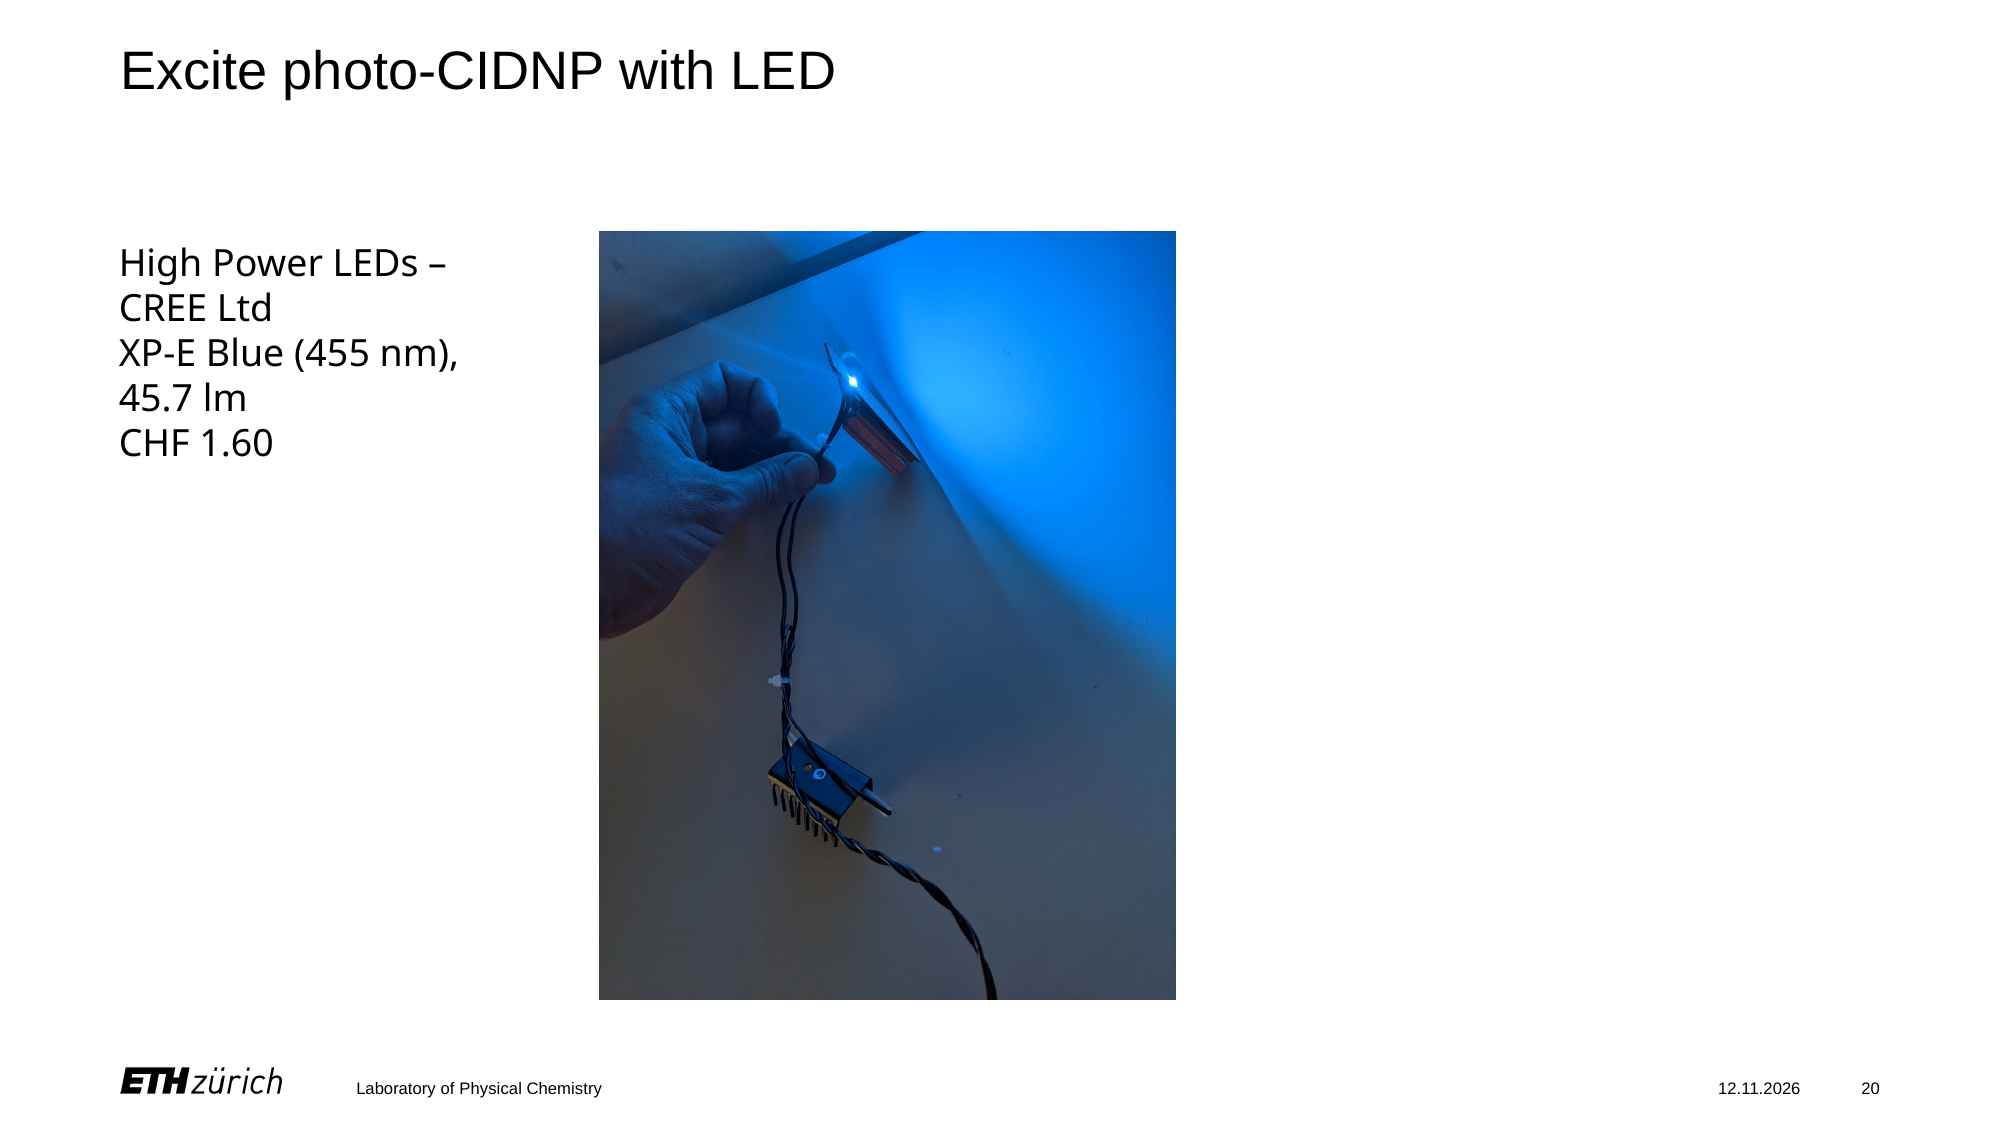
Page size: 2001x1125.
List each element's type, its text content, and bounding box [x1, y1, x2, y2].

picture [120, 1067, 282, 1094]
text_box High Power LEDs – CREE Ltd XP-E Blue (455 nm), 45.7 lm CHF 1.60 [103, 231, 527, 472]
footer Laboratory of Physical Chemistry [356, 1069, 1243, 1106]
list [599, 231, 1176, 1000]
title Excite photo-CIDNP with LED [120, 42, 1880, 191]
slide_number 20 [1827, 1069, 1880, 1106]
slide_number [1718, 1069, 1819, 1106]
